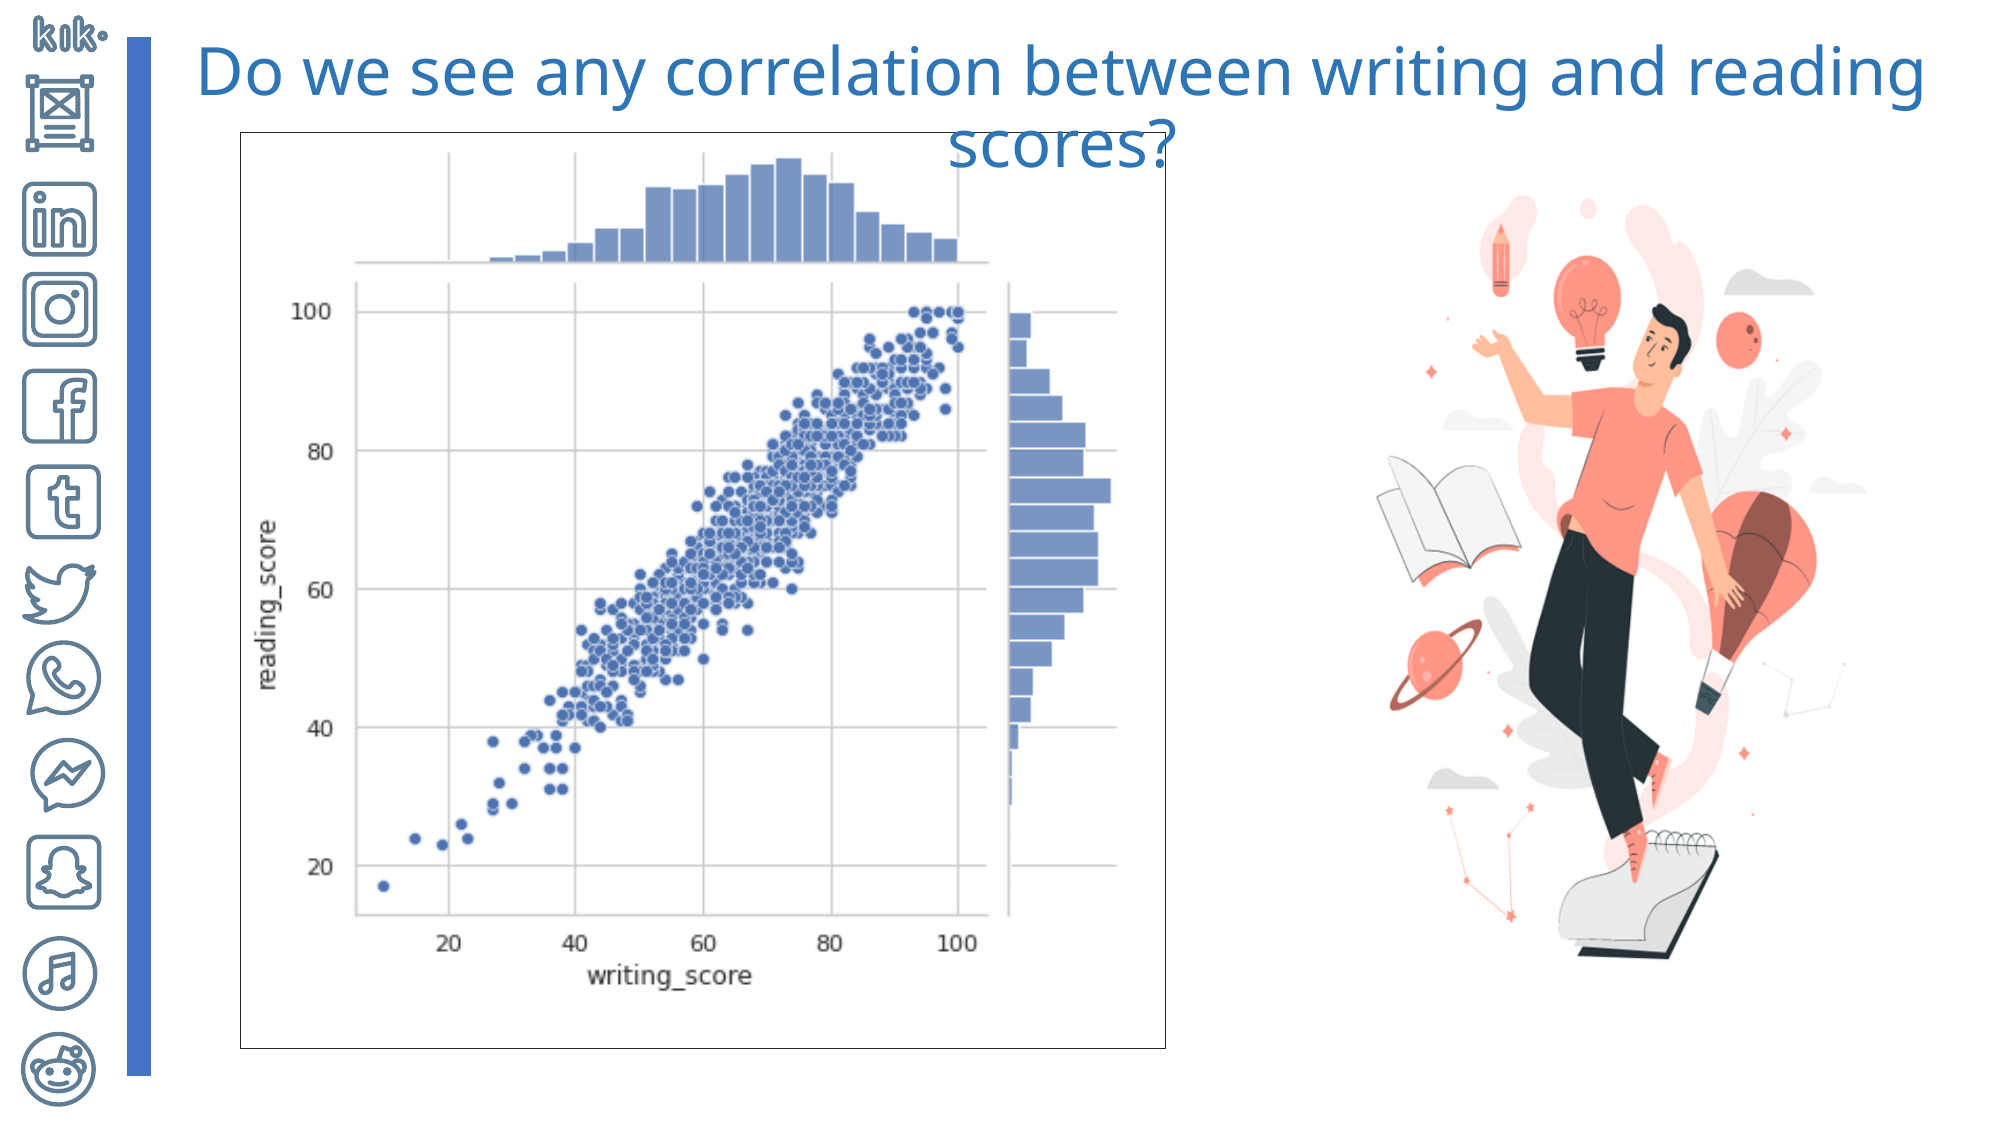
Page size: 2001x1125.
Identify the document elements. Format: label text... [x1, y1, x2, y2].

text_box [25, 464, 101, 540]
text_box [22, 368, 98, 444]
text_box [22, 936, 98, 1012]
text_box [30, 737, 106, 813]
text_box [127, 37, 151, 1076]
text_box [33, 15, 109, 53]
picture [239, 132, 1166, 1049]
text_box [26, 640, 102, 716]
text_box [22, 271, 98, 347]
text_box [26, 834, 102, 910]
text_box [21, 181, 98, 257]
text_box Do we see any correlation between writing and reading scores? [169, 30, 1957, 189]
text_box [20, 1031, 96, 1107]
text_box [21, 563, 97, 625]
picture [1265, 135, 1956, 1005]
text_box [25, 74, 94, 153]
